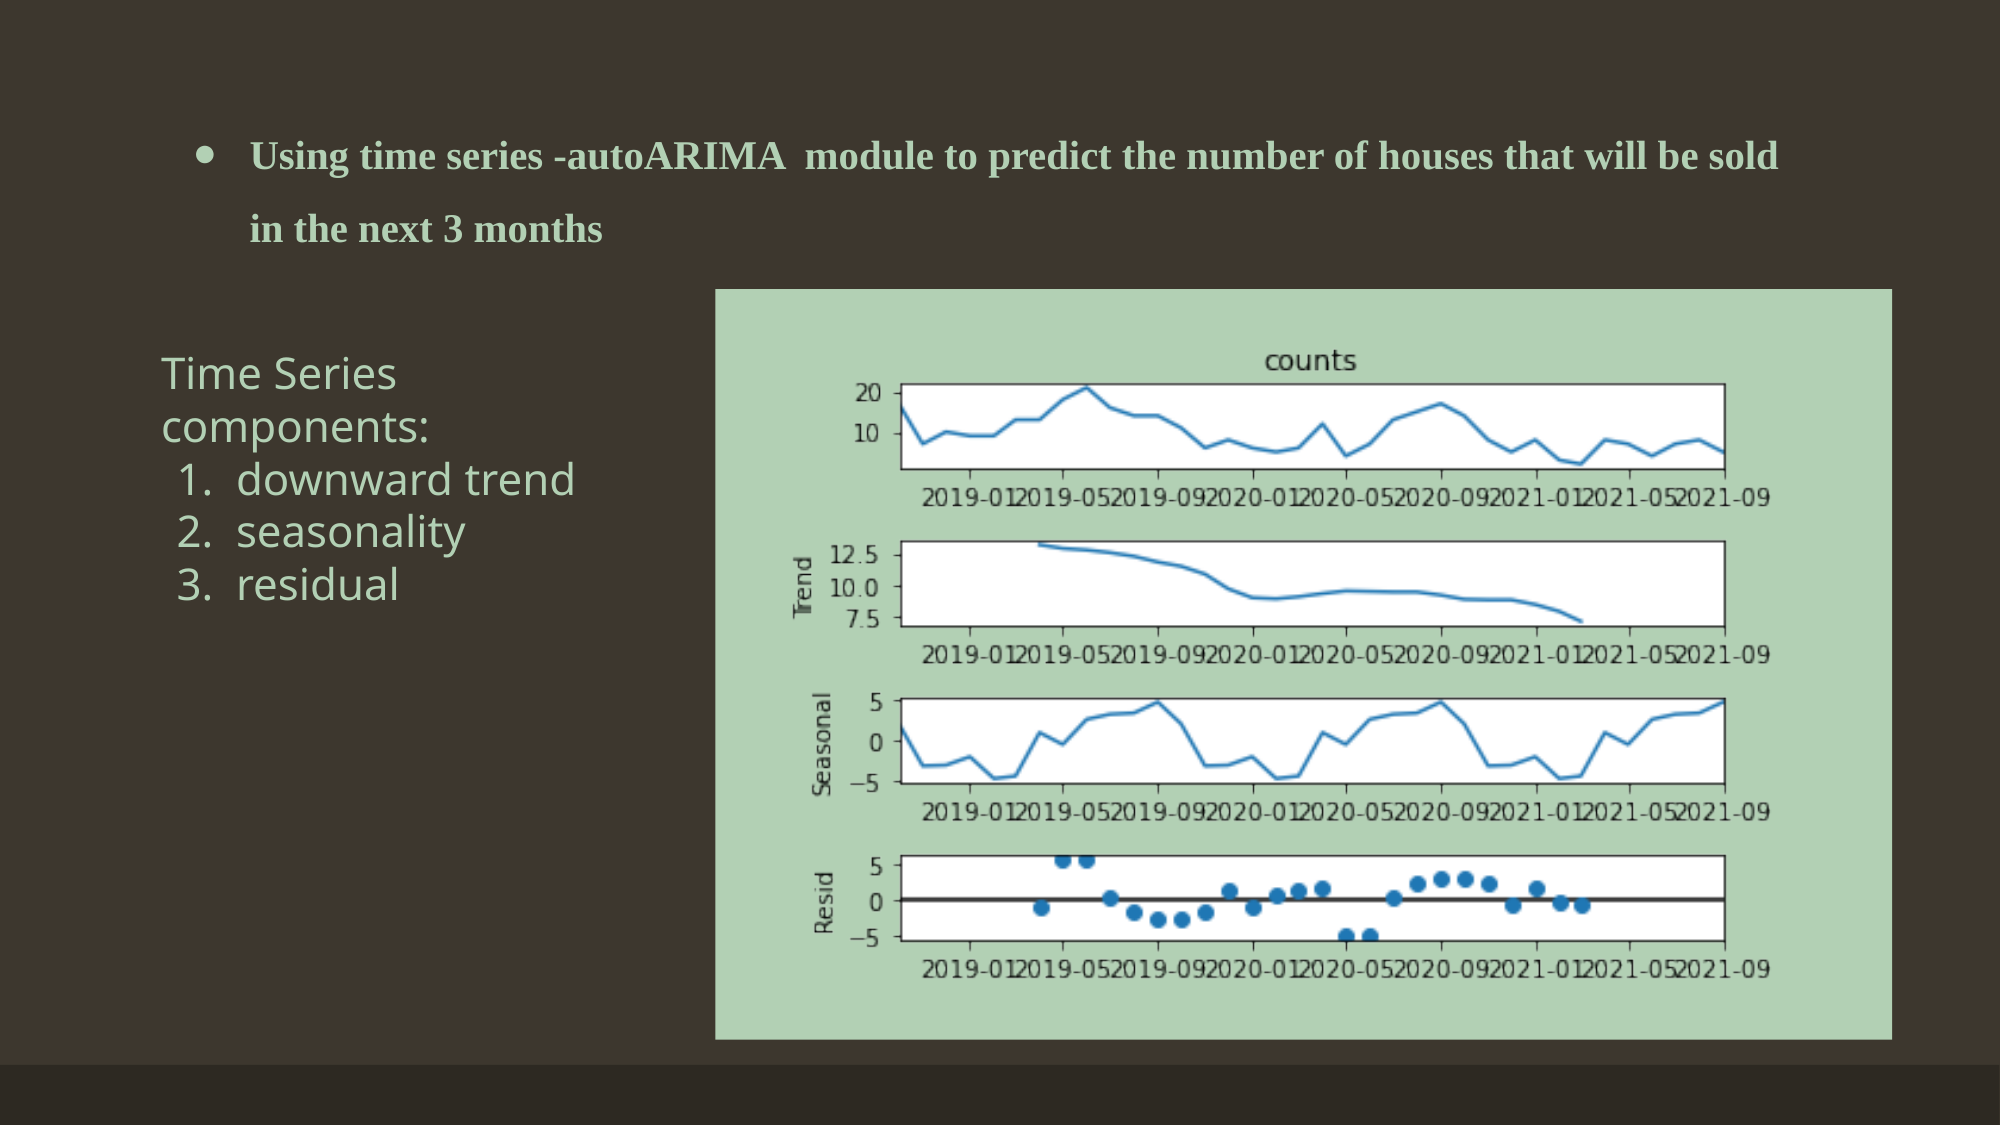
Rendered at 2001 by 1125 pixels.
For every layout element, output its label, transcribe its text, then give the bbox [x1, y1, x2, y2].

picture [779, 330, 1789, 998]
list Using time series -autoARIMA module to predict the number of houses that will be sold in the next 3 months [161, 96, 1824, 260]
text_box Time Series components: downward trend seasonality residual [146, 331, 690, 624]
text_box [715, 289, 1893, 1040]
